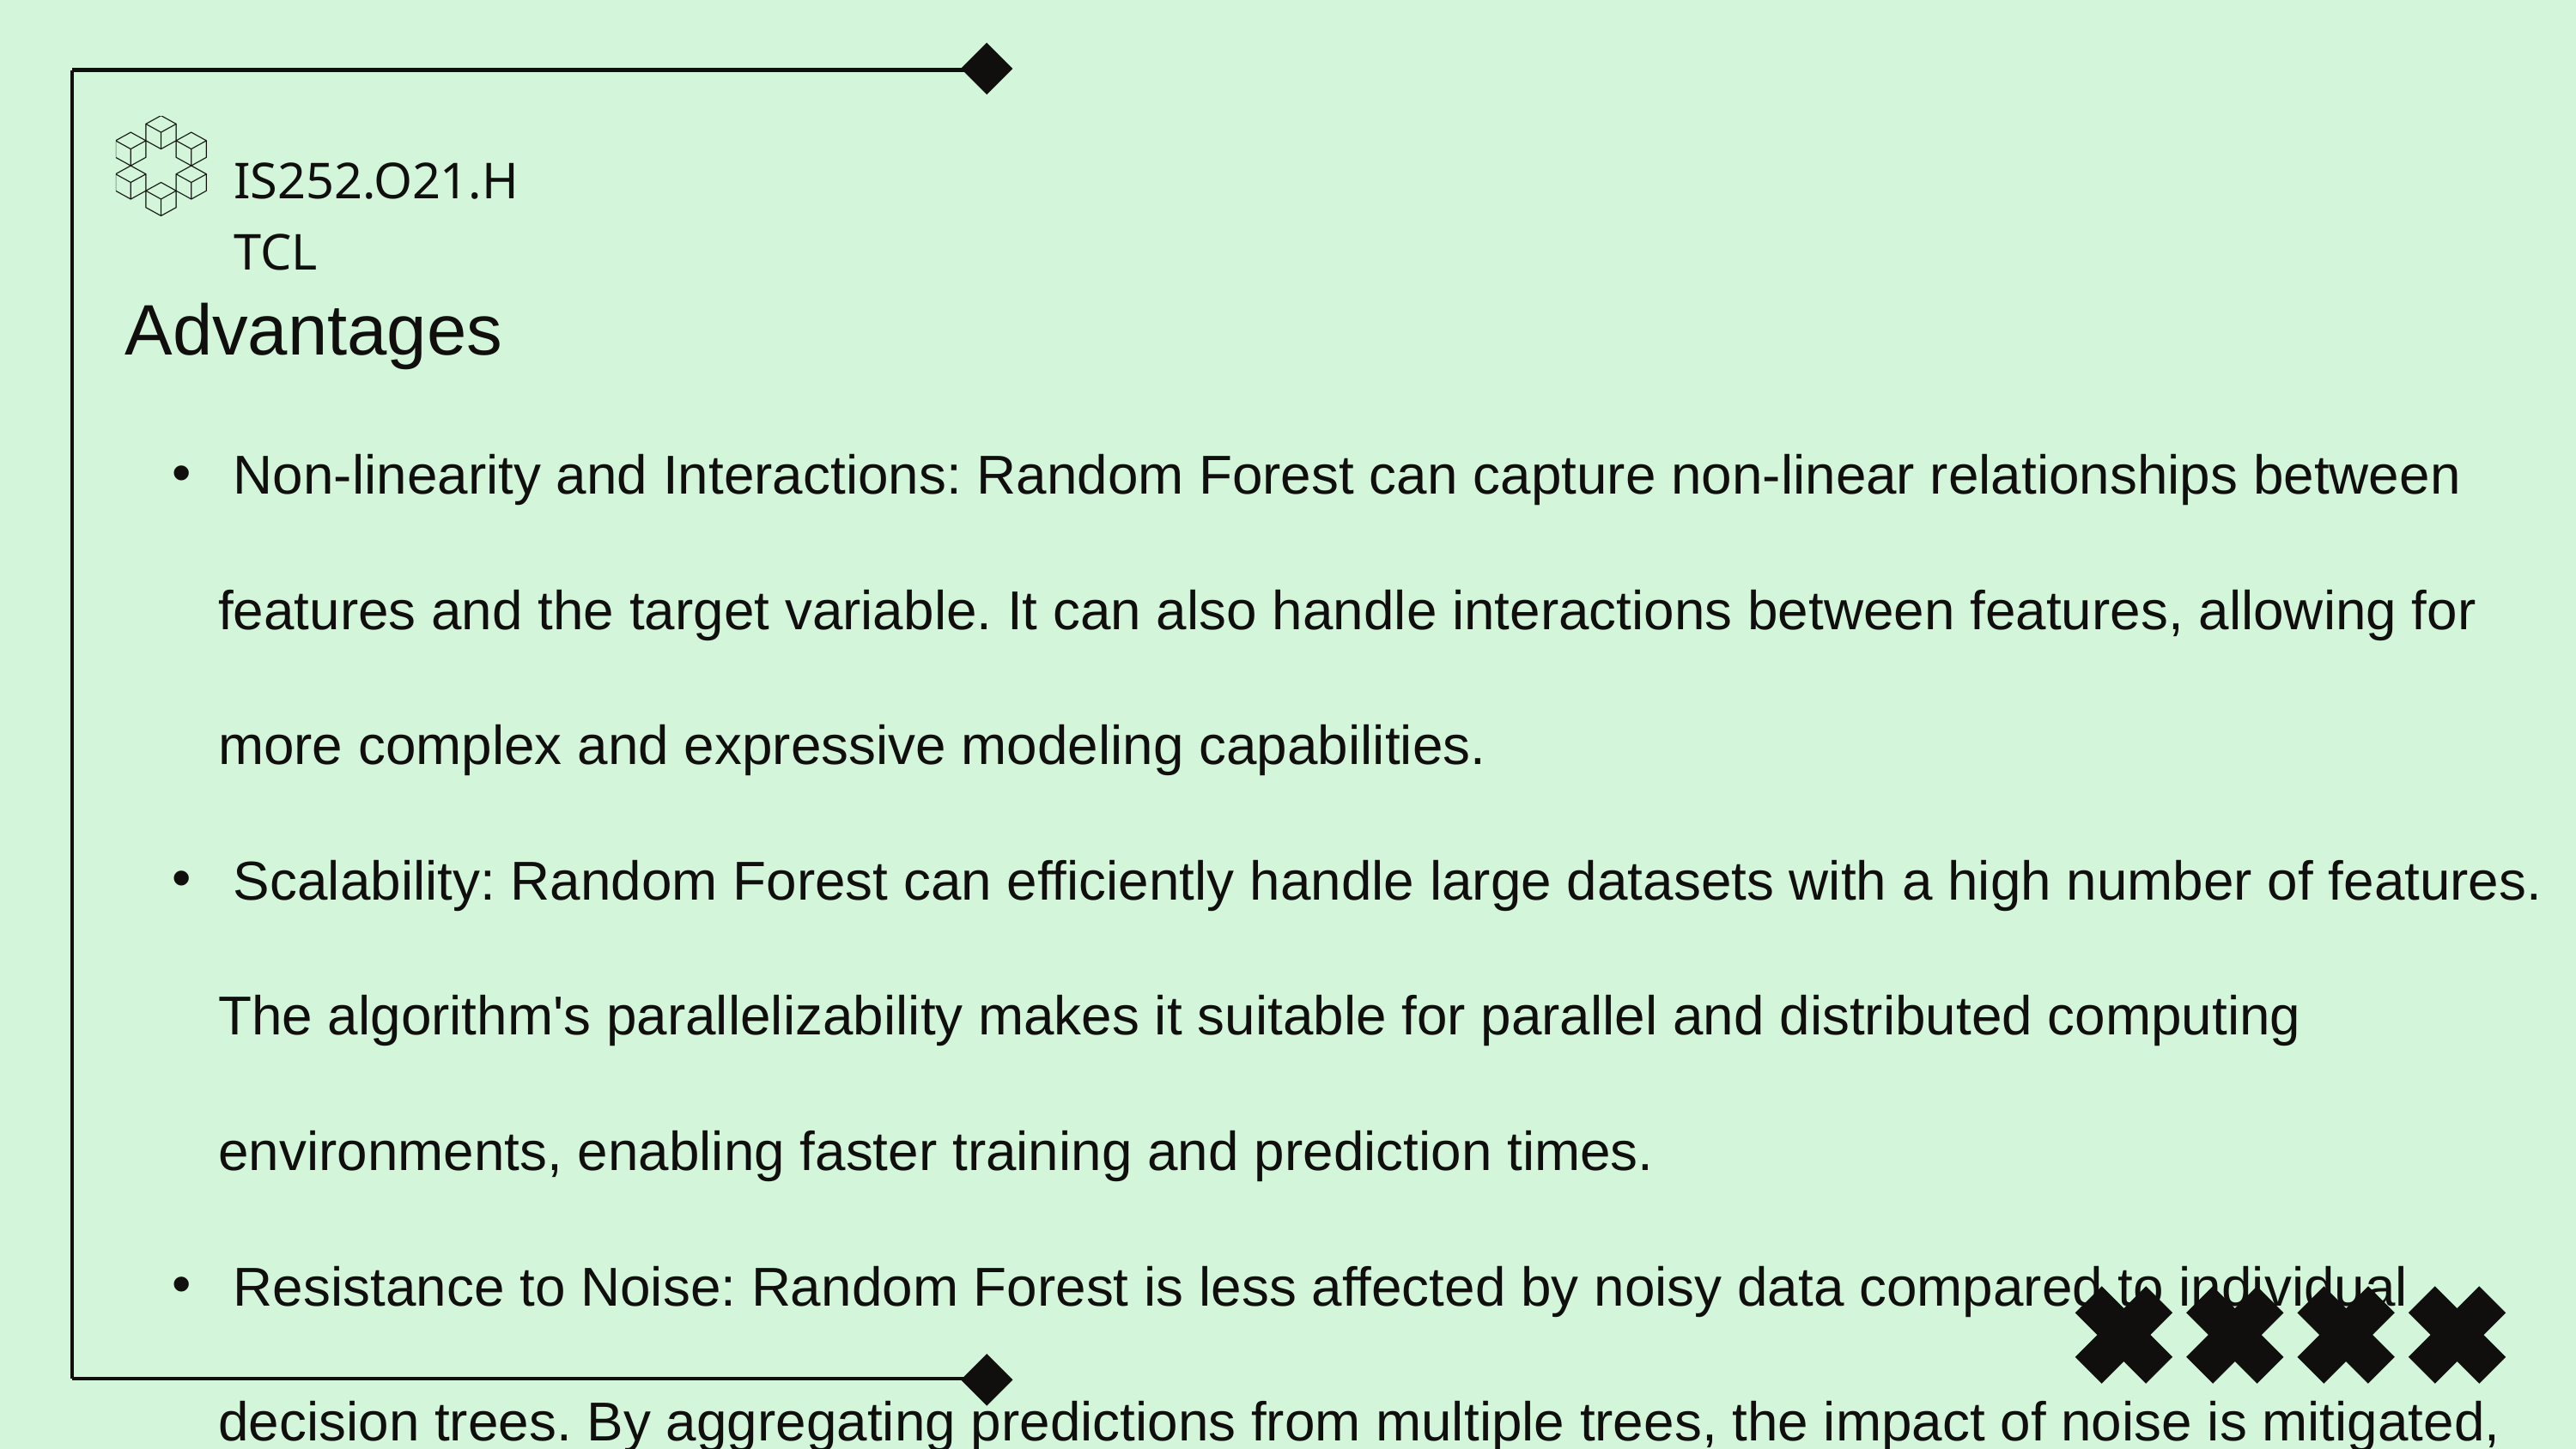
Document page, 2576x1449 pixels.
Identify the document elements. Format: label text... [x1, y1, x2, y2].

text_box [71, 42, 1013, 1406]
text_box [115, 115, 530, 217]
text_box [2052, 1264, 2529, 1406]
text_box Advantages Non-linearity and Interactions: Random Forest can capture non-linear relationships between features and the target variable. It can also handle interactions between features, allowing for more complex and expressive modeling capabilities. Scalability: Random Forest can efficiently handle large datasets with a high number of features. The algorithm's parallelizability makes it suitable for parallel and distributed computing environments, enabling faster training and prediction times. Resistance to Noise: Random Forest is less affected by noisy data compared to individual decision trees. By aggregating predictions from multiple trees, the impact of noise is mitigated, leading to more reliable results. [125, 192, 2576, 1449]
